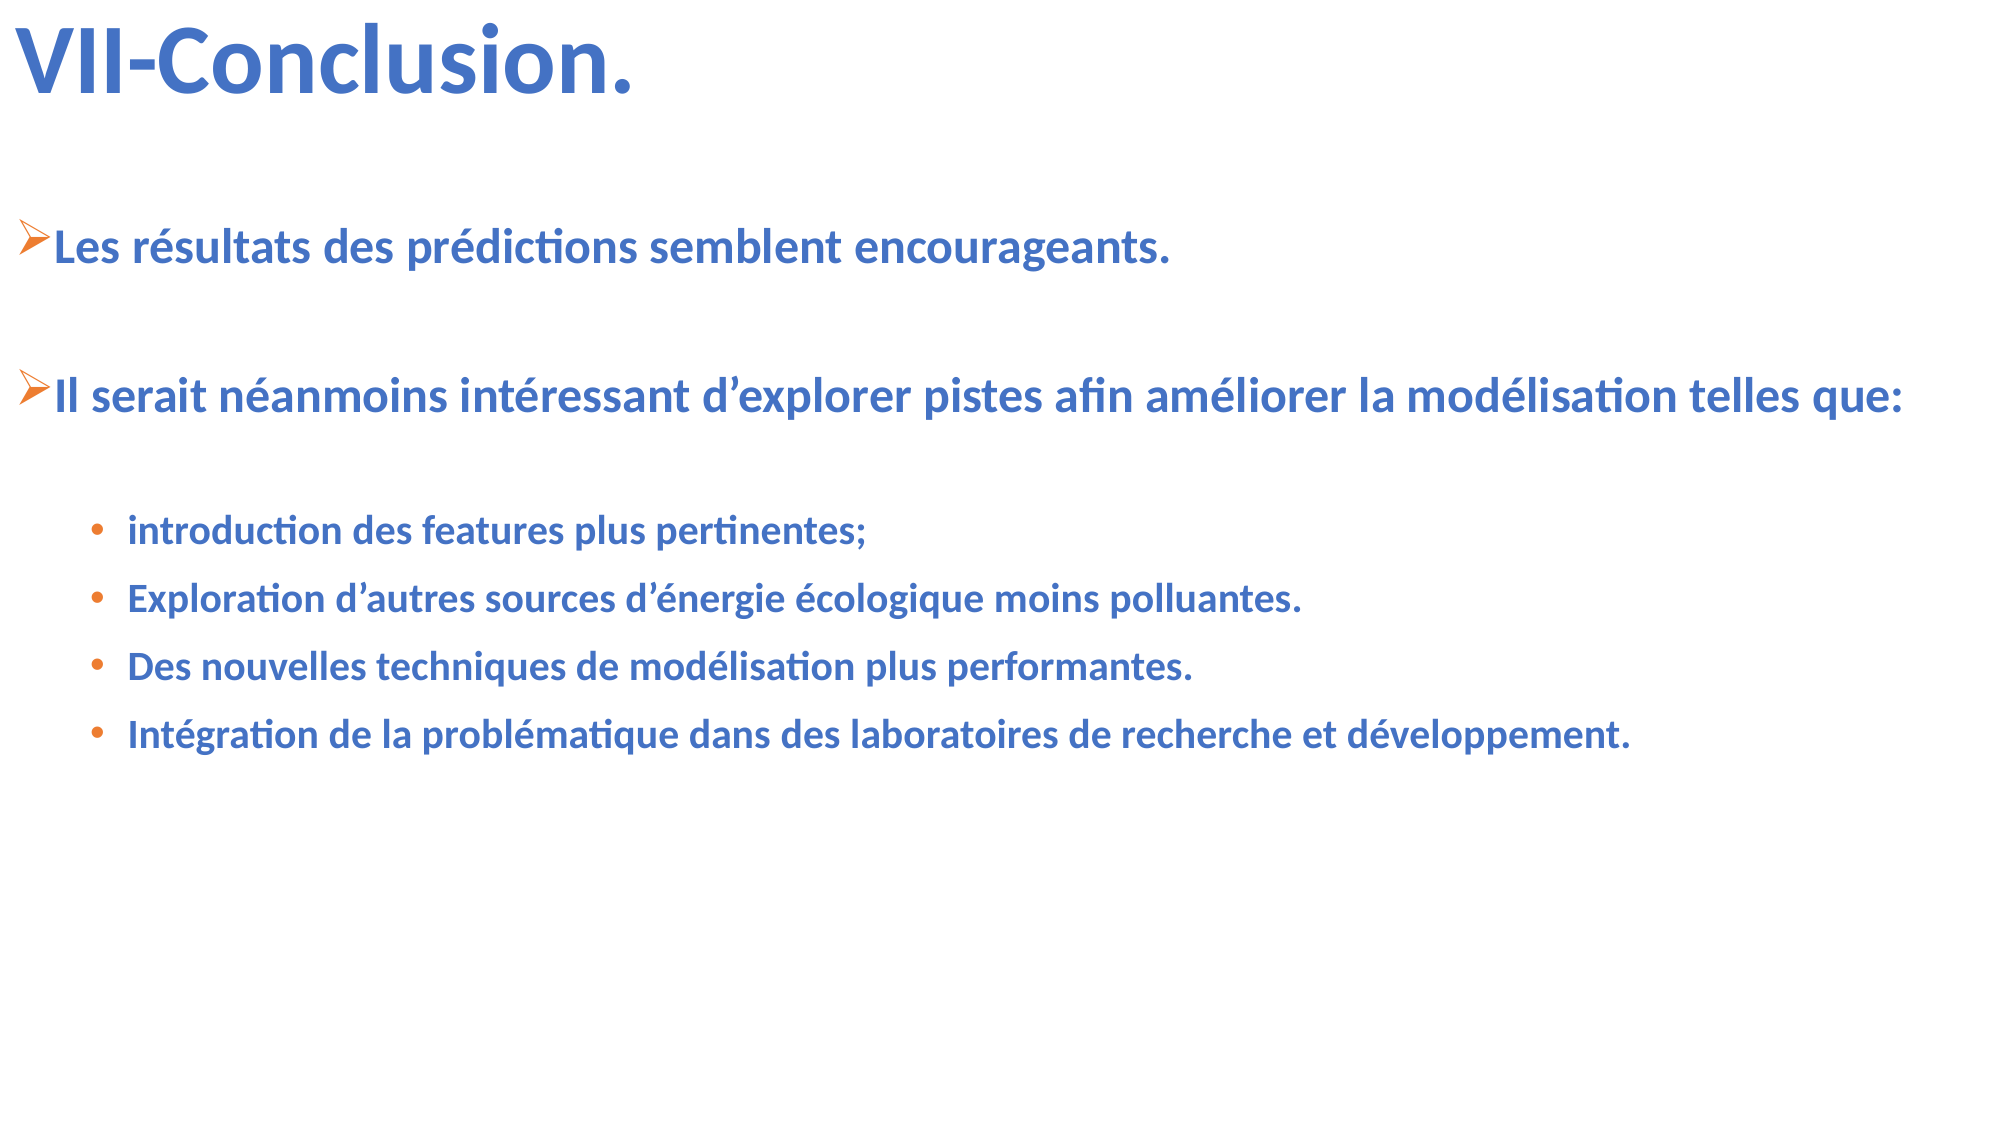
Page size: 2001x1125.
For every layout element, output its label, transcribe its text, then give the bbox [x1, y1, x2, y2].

list VII-Conclusion. Les résultats des prédictions semblent encourageants. Il serait néanmoins intéressant d’explorer pistes afin améliorer la modélisation telles que: introduction des features plus pertinentes; Exploration d’autres sources d’énergie écologique moins polluantes. Des nouvelles techniques de modélisation plus performantes. Intégration de la problématique dans des laboratoires de recherche et développement. [0, 0, 2000, 1125]
